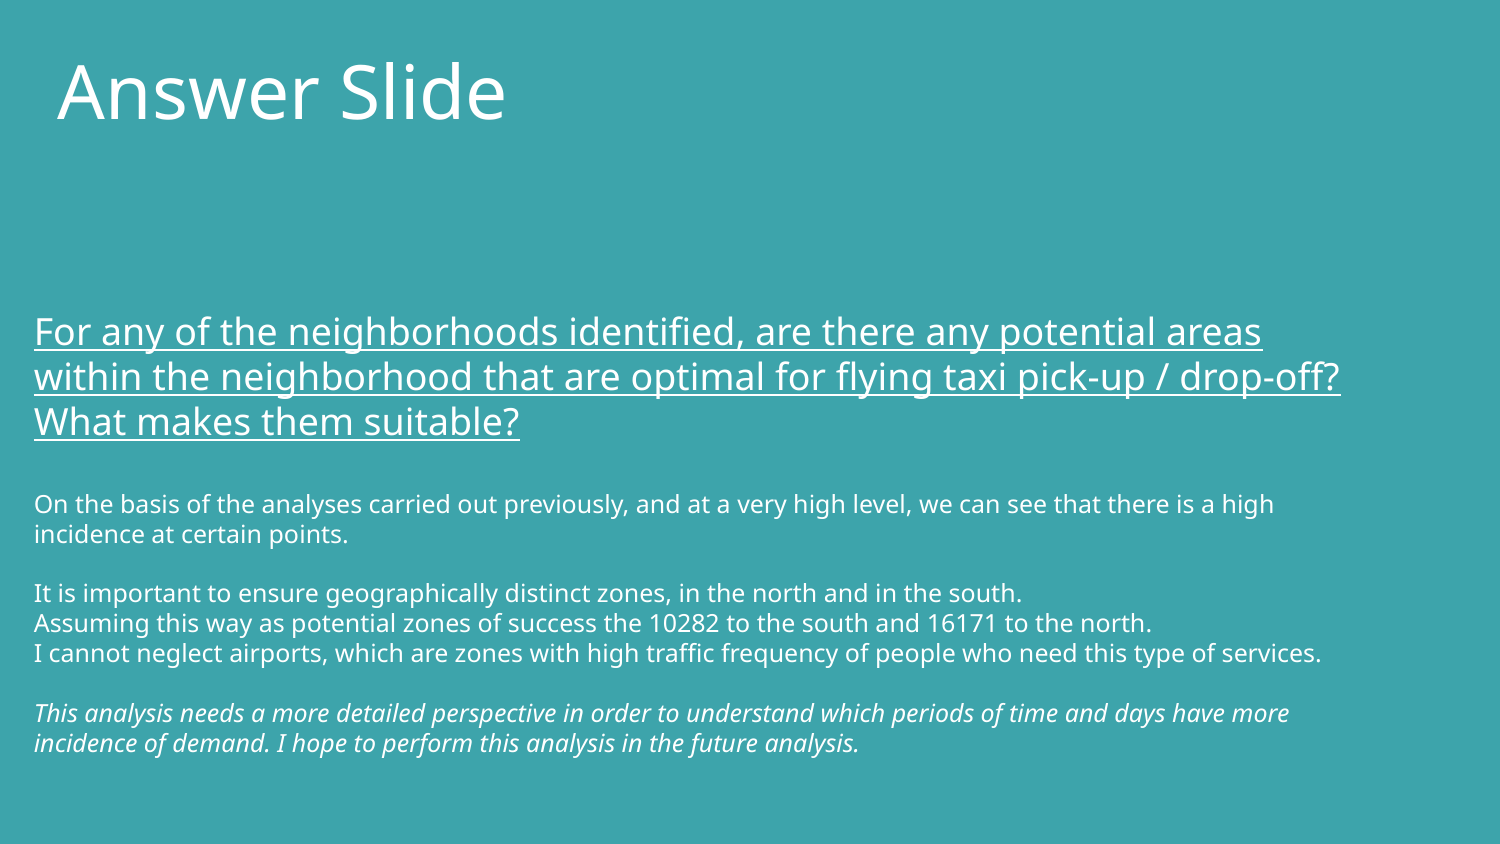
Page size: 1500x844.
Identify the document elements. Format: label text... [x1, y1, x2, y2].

title Answer Slide [42, 29, 1441, 134]
title For any of the neighborhoods identified, are there any potential areas within the neighborhood that are optimal for flying taxi pick-up / drop-off? What makes them suitable? On the basis of the analyses carried out previously, and at a very high level, we can see that there is a high incidence at certain points. It is important to ensure geographically distinct zones, in the north and in the south. Assuming this way as potential zones of success the 10282 to the south and 16171 to the north. I cannot neglect airports, which are zones with high traffic frequency of people who need this type of services. This analysis needs a more detailed perspective in order to understand which periods of time and days have more incidence of demand. I hope to perform this analysis in the future analysis. [0, 293, 1387, 551]
